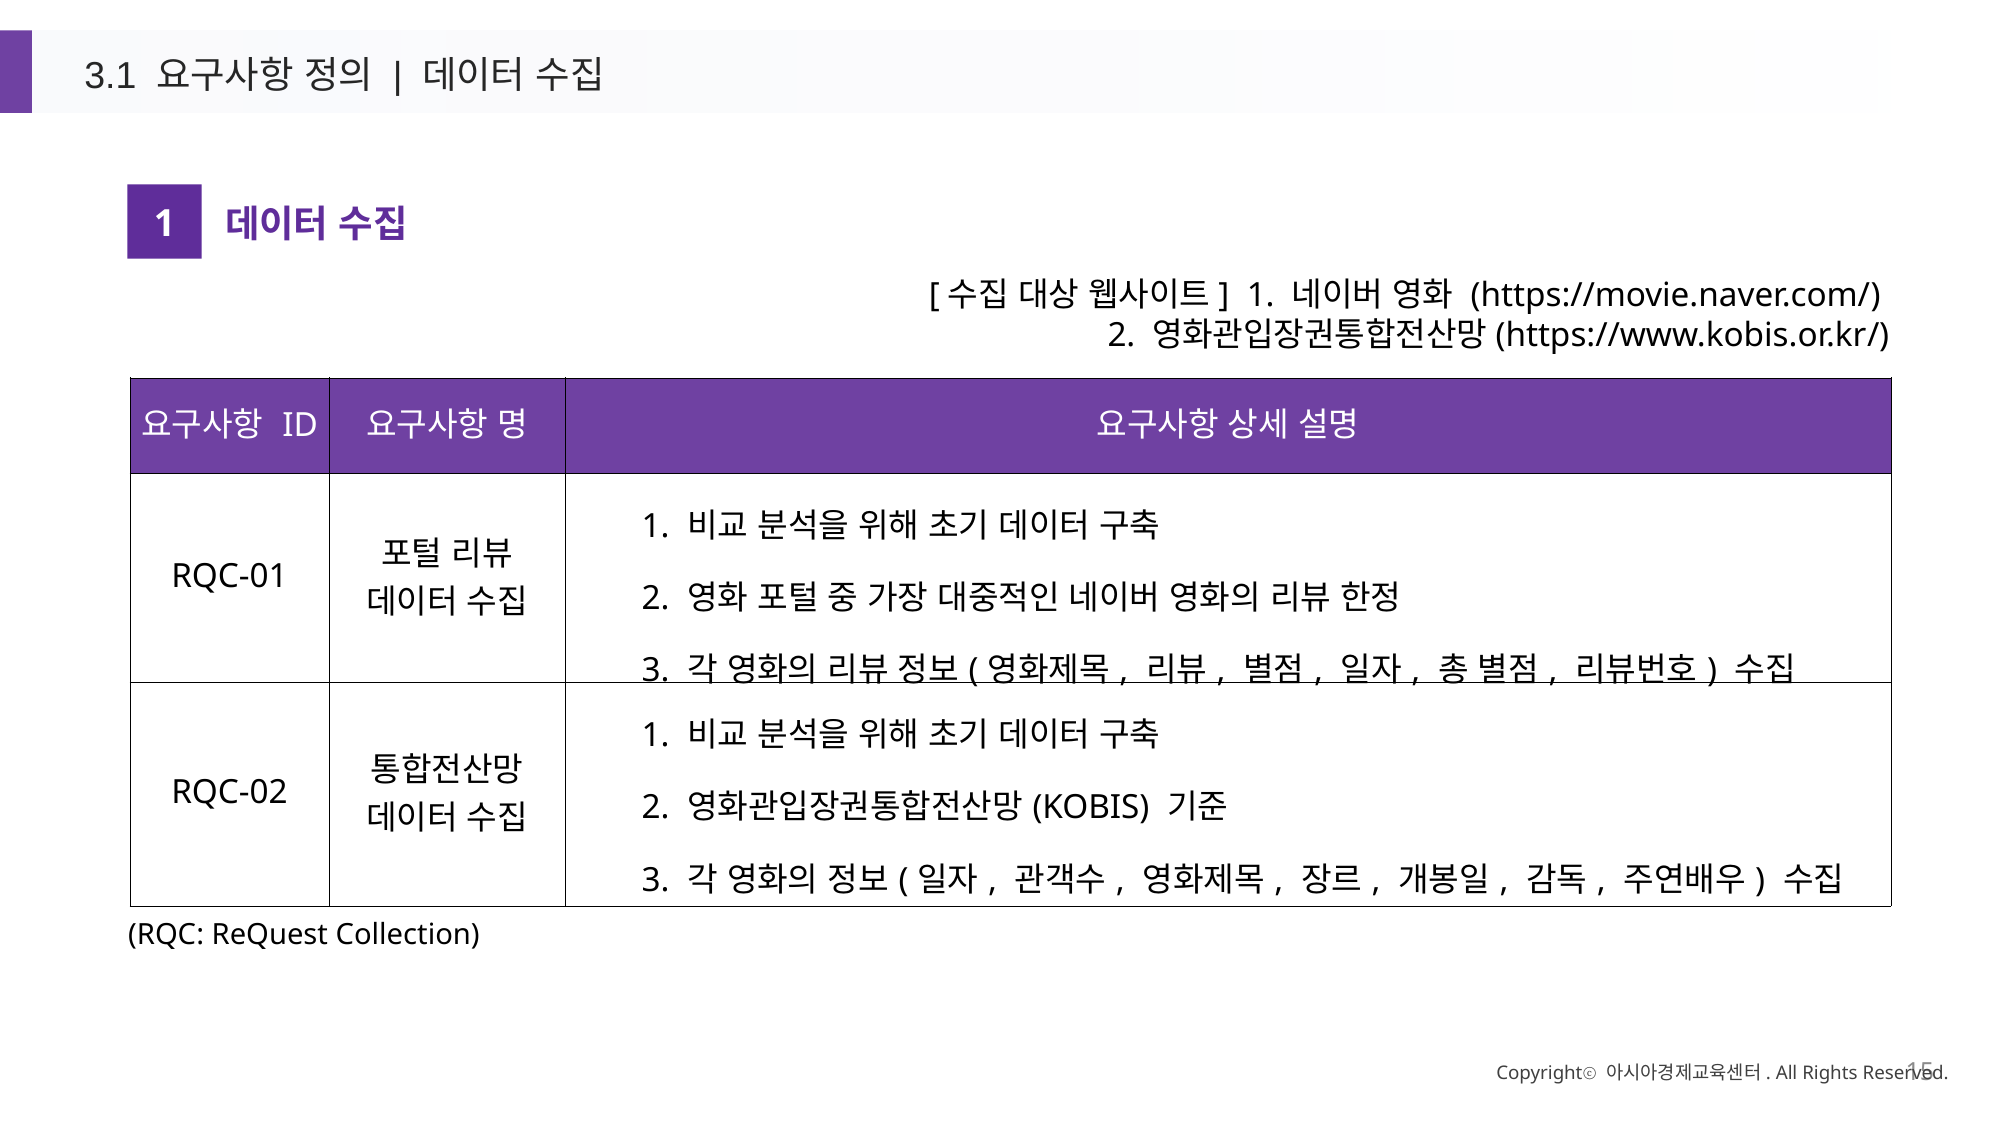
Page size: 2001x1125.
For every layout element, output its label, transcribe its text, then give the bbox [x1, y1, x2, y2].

table_cell 통합전산망 데이터 수집 [330, 683, 565, 906]
text_box 3.1 요구사항 정의 | 데이터 수집 [69, 48, 811, 108]
table_cell 1. 비교 분석을 위해 초기 데이터 구축 2. 영화관입장권통합전산망(KOBIS) 기준 3. 각 영화의 정보(일자, 관객수, 영화제목, 장르, 개봉일, 감독, 주연배우) 수집 [566, 683, 1891, 906]
text_box (RQC: ReQuest Collection) [113, 908, 550, 958]
table_cell RQC-01 [131, 474, 329, 682]
table_header 요구사항 상세 설명 [566, 379, 1891, 473]
table_header 요구사항 명 [330, 379, 565, 473]
table_cell 포털 리뷰 데이터 수집 [330, 474, 565, 682]
text_box 데이터 수집 [210, 192, 636, 253]
text_box 1 [126, 183, 203, 260]
table_cell 1. 비교 분석을 위해 초기 데이터 구축 2. 영화 포털 중 가장 대중적인 네이버 영화의 리뷰 한정 3. 각 영화의 리뷰 정보(영화제목, 리뷰, 별점, 일자, 총 별점, 리뷰번호) 수집 [566, 474, 1891, 682]
table_header 요구사항 ID [131, 379, 329, 473]
text_box [수집 대상 웹사이트] 1. 네이버 영화 (https://movie.naver.com/) 2. 영화관입장권통합전산망(https://www.kobis.or.kr/) [419, 265, 1905, 360]
text_box Copyrightⓒ 아시아경제교육센터. All Rights Reserved. [1481, 1053, 1964, 1091]
table_cell RQC-02 [131, 683, 329, 906]
